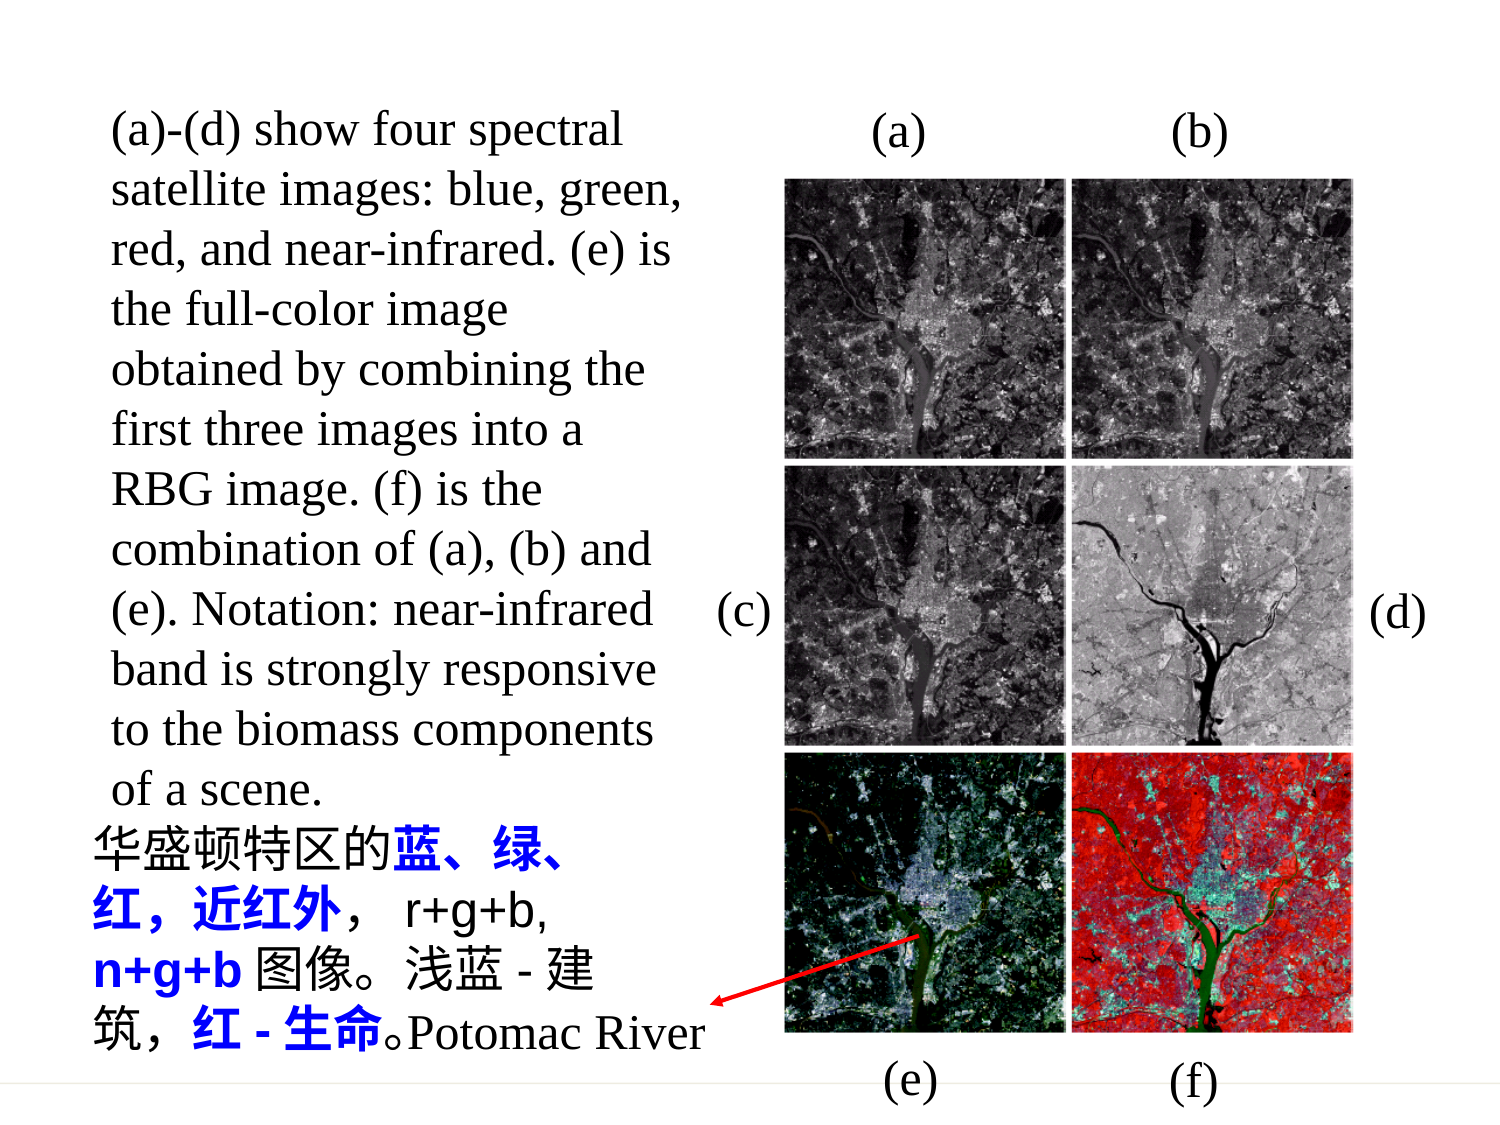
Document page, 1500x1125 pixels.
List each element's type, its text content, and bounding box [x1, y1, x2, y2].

text_box (a)-(d) show four spectral satellite images: blue, green, red, and near-infrared. (e) is the full-color image obtained by combining the first three images into a RBG image. (f) is the combination of (a), (b) and (e). Notation: near-infrared band is strongly responsive to the biomass components of a scene. [96, 88, 700, 823]
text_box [701, 90, 1443, 1116]
text_box 华盛顿特区的蓝、绿、红，近红外，r+g+b, n+g+b图像。浅蓝-建筑，红-生命。 [77, 810, 689, 1066]
text_box Potomac River [392, 992, 696, 1068]
